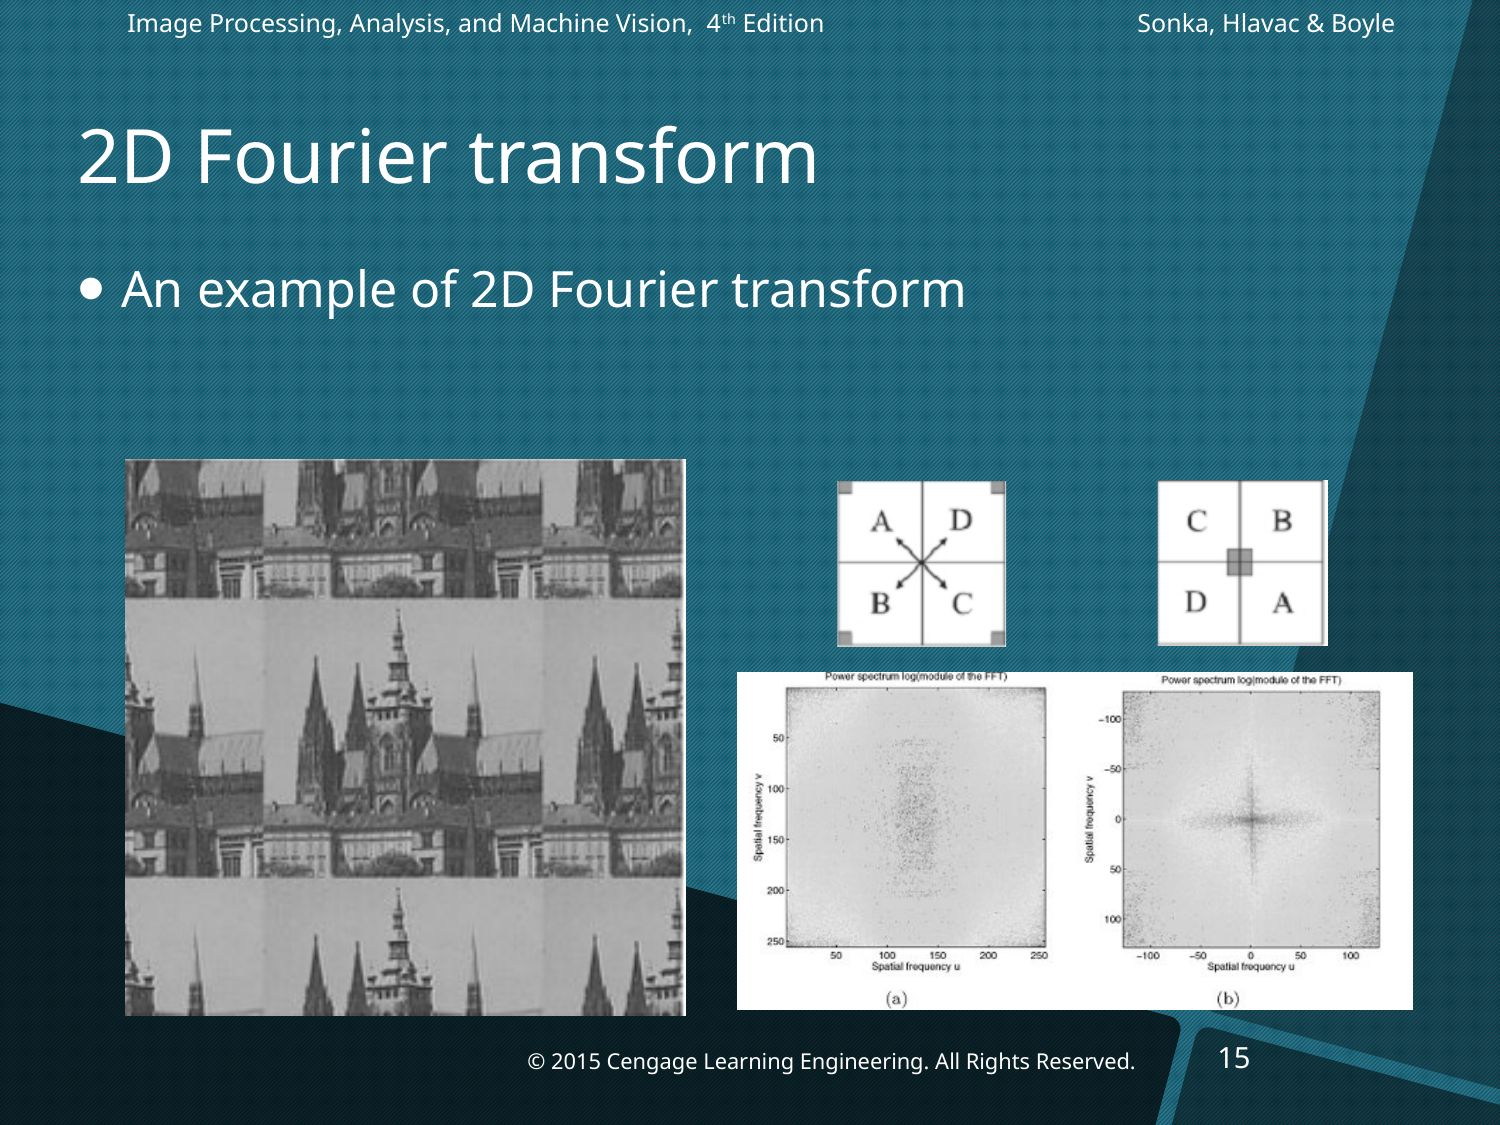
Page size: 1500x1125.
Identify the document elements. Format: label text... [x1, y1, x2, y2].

text_box Image Processing, Analysis, and Machine Vision, 4th Edition Sonka, Hlavac & Boyle [112, 0, 1413, 45]
picture [736, 672, 1413, 1011]
picture [125, 459, 687, 1016]
slide_number 15 [1202, 1024, 1463, 1094]
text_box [836, 480, 1007, 648]
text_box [1157, 479, 1329, 647]
footer © 2015 Cengage Learning Engineering. All Rights Reserved. [512, 1032, 1163, 1093]
title 2D Fourier transform [62, 82, 1463, 225]
list An example of 2D Fourier transform [62, 249, 1463, 1007]
